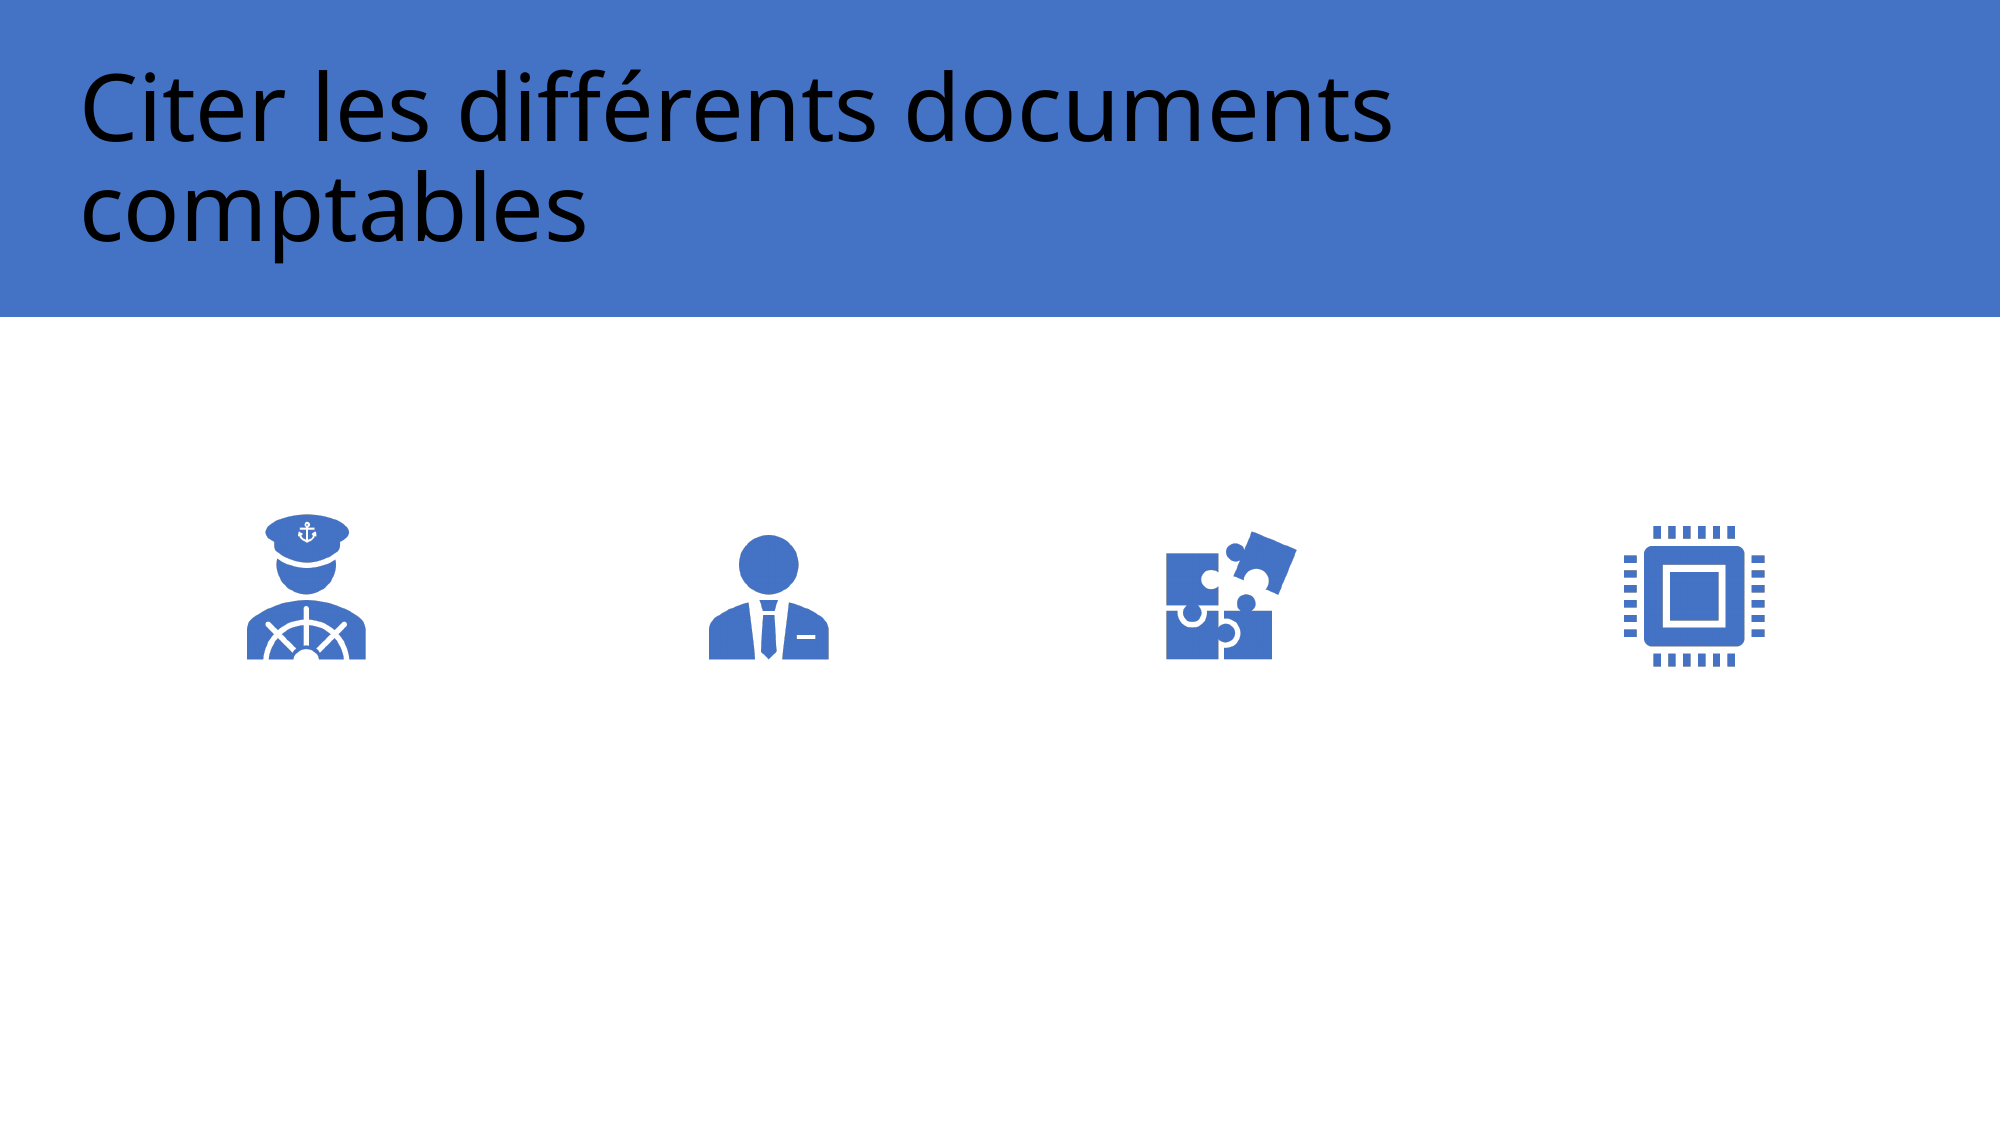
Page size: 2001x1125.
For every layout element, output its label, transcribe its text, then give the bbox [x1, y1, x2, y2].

text_box [0, 0, 2000, 318]
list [64, 324, 1936, 1038]
title Citer les différents documents comptables [64, 52, 1936, 271]
